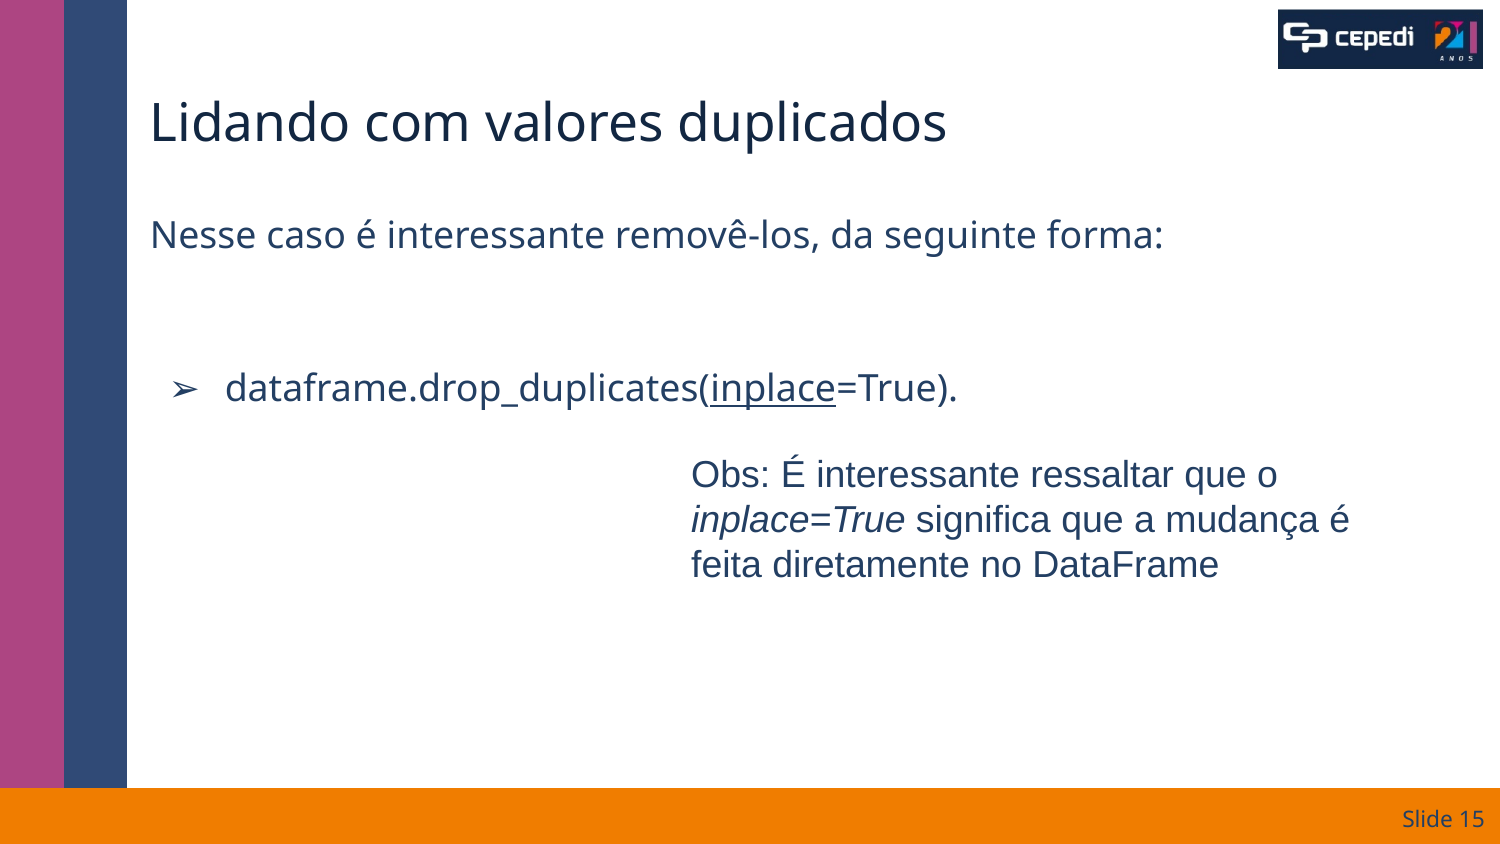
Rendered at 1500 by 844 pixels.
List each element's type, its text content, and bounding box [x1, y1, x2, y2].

title Lidando com valores duplicados [134, 72, 1339, 167]
slide_number Slide ‹#› [1277, 789, 1500, 844]
picture [0, 0, 1500, 844]
text_box Obs: É interessante ressaltar que o inplace=True significa que a mudança é feita diretamente no DataFrame [676, 434, 1370, 605]
list Nesse caso é interessante removê-los, da seguinte forma: dataframe.drop_duplicates(inplace=True). [134, 189, 1339, 750]
